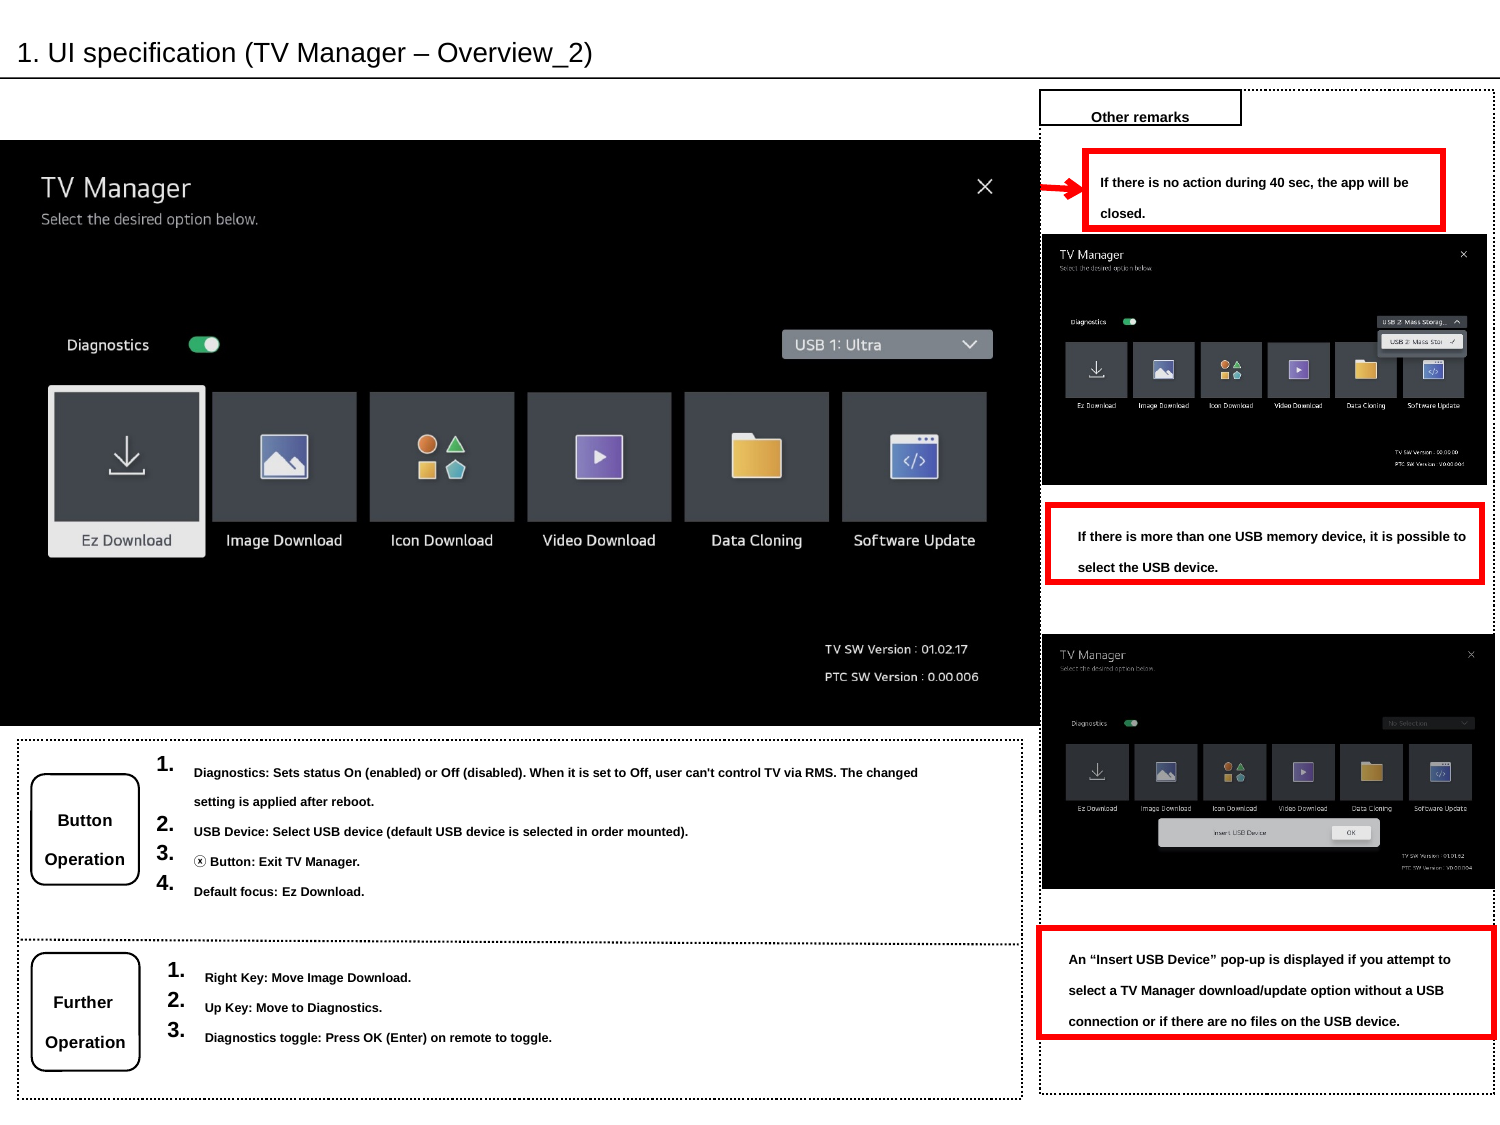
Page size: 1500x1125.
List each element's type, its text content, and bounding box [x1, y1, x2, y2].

text_box 1. UI specification (TV Manager – Overview_2) [2, 7, 1317, 78]
picture [1042, 234, 1488, 485]
picture [1041, 634, 1495, 890]
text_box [17, 735, 1495, 1099]
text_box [17, 89, 1495, 633]
picture [0, 140, 1040, 726]
